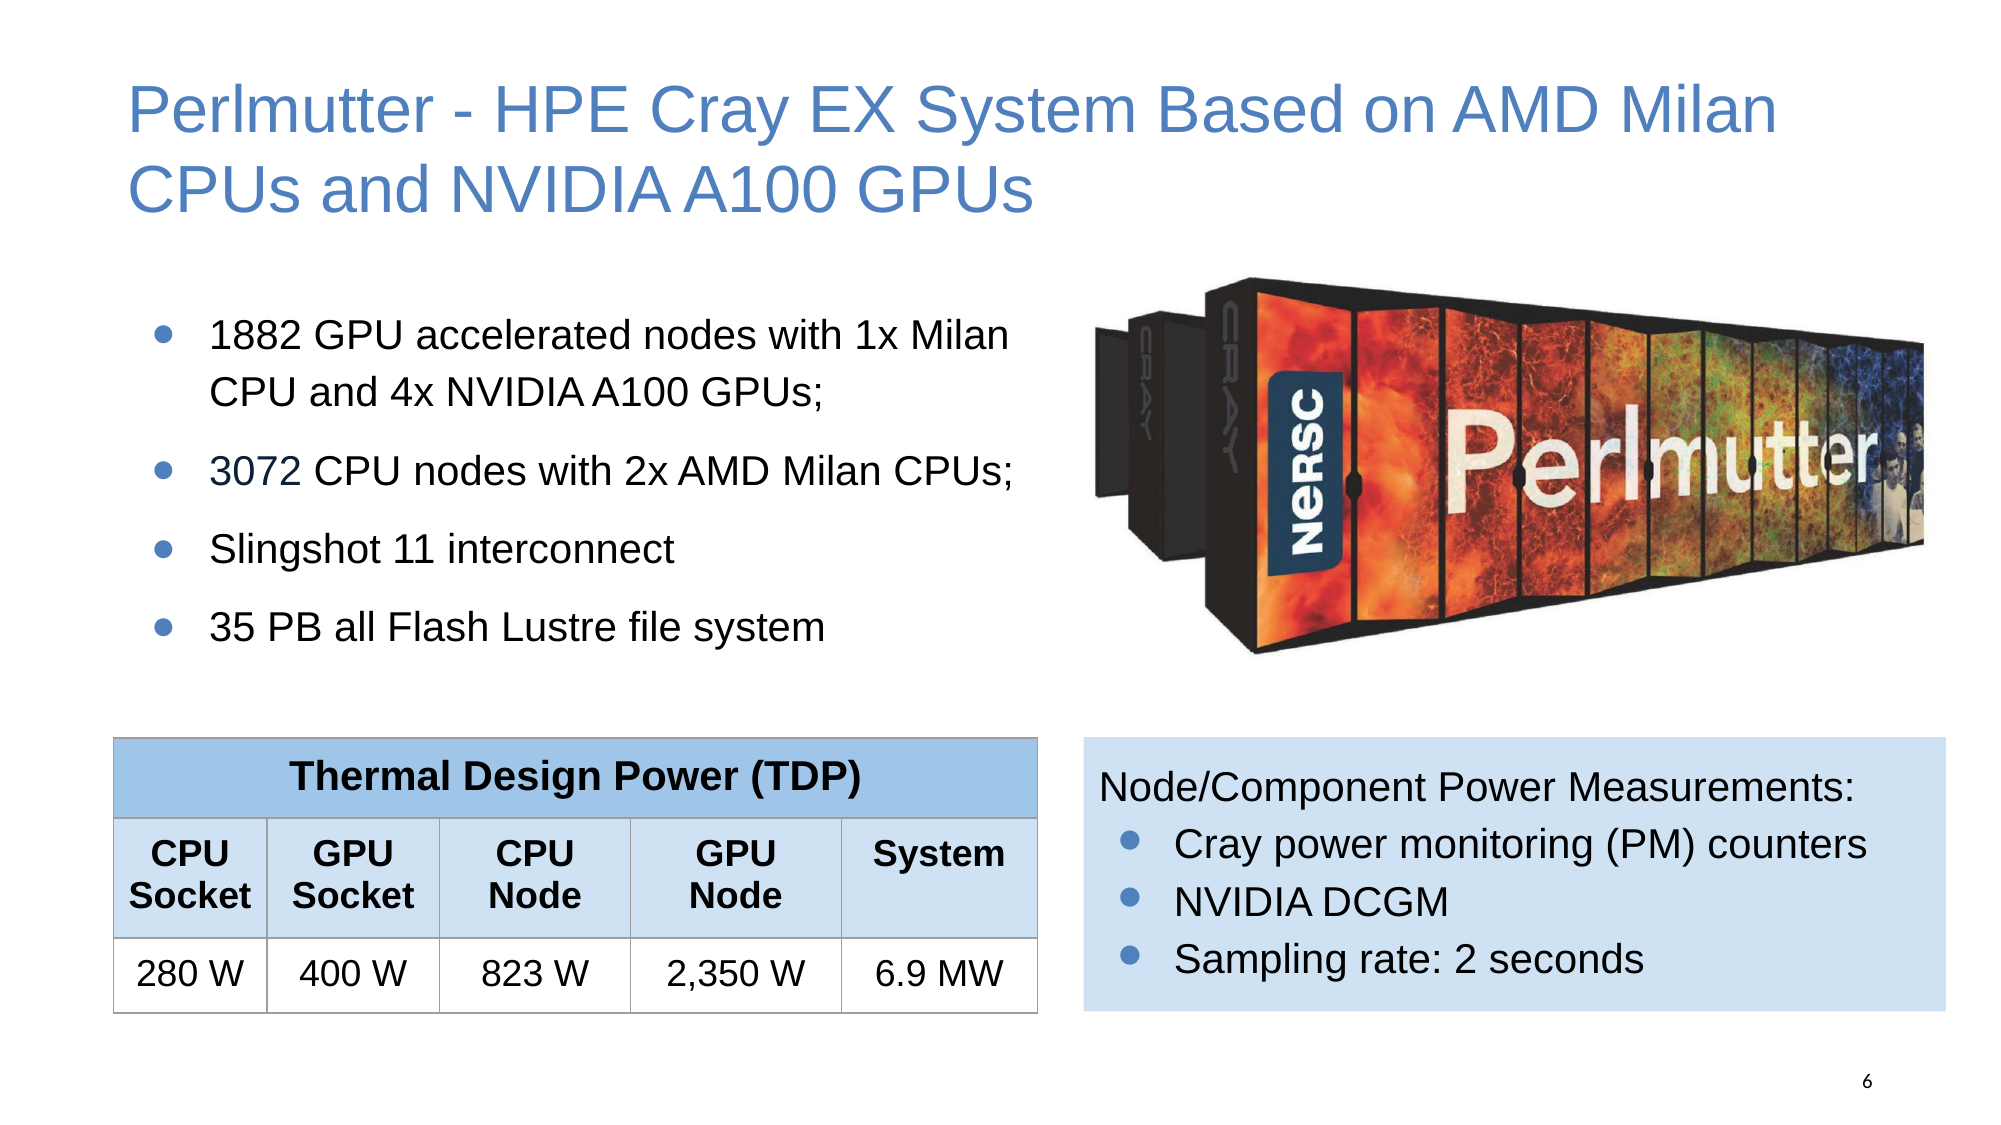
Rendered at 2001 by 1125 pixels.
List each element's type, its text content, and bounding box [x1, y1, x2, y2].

table_cell 823 W [440, 939, 630, 1012]
table_cell GPU Socket [268, 819, 439, 937]
table_cell 6.9 MW [842, 939, 1037, 1012]
text_box Node/Component Power Measurements: Cray power monitoring (PM) counters NVIDIA DCGM Sampling rate: 2 seconds [1083, 737, 1946, 1012]
table_cell 280 W [114, 939, 266, 1012]
table_cell 2,350 W [631, 939, 841, 1012]
table_cell GPU Node [631, 819, 841, 937]
picture [1072, 270, 1947, 662]
text_box 1882 GPU accelerated nodes with 1x Milan CPU and 4x NVIDIA A100 GPUs; 3072 CPU nodes with 2x AMD Milan CPUs; Slingshot 11 interconnect 35 PB all Flash Lustre file system [119, 285, 1032, 666]
table_cell System [842, 819, 1037, 937]
table_cell 400 W [268, 939, 439, 1012]
table_header Thermal Design Power (TDP) [114, 739, 1037, 817]
table_cell CPU Socket [114, 819, 266, 937]
slide_number ‹#› [1797, 1054, 1888, 1108]
title Perlmutter - HPE Cray EX System Based on AMD Milan CPUs and NVIDIA A100 GPUs [112, 64, 1888, 229]
table_cell CPU Node [440, 819, 630, 937]
